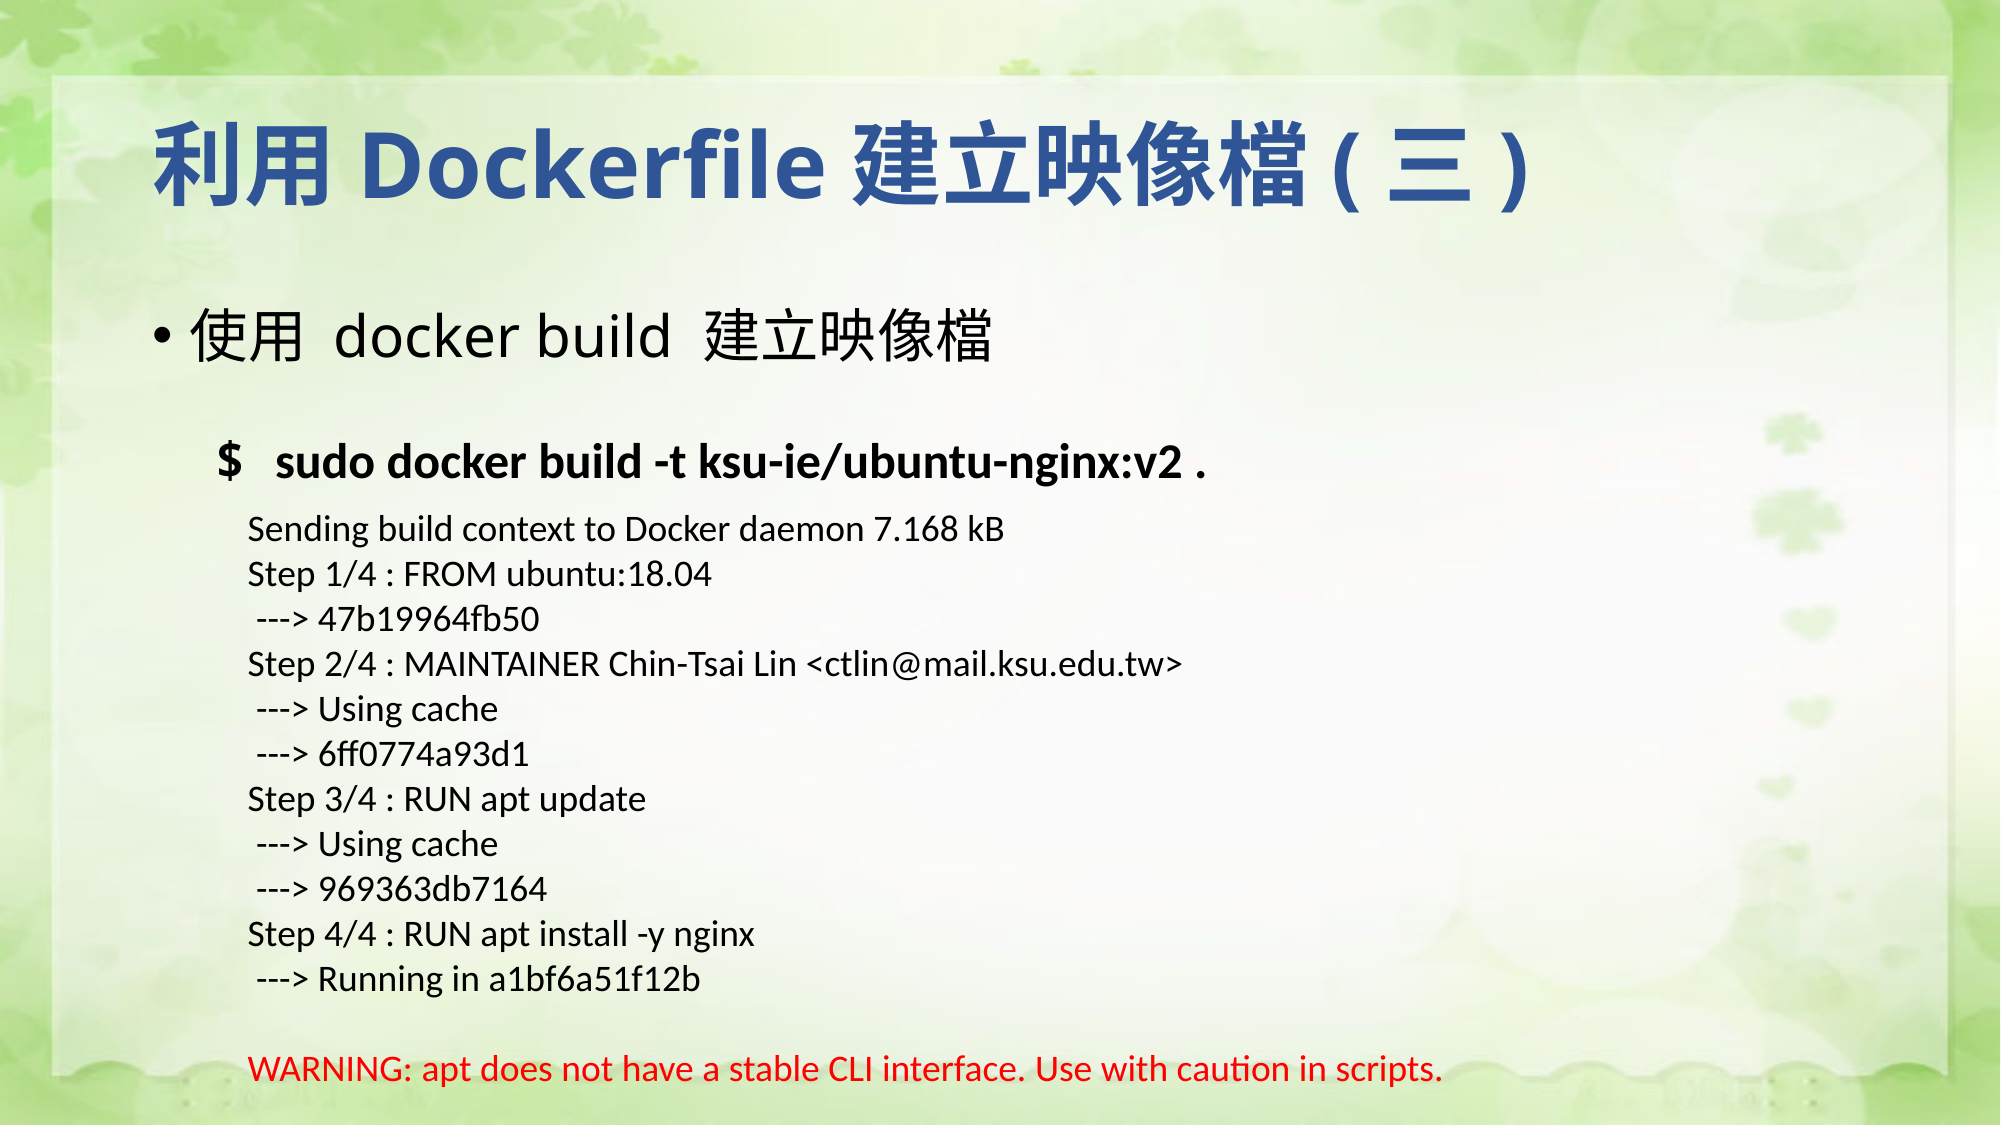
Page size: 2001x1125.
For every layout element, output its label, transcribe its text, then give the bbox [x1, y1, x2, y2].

text_box Sending build context to Docker daemon 7.168 kB Step 1/4 : FROM ubuntu:18.04 ---> 47b19964fb50 Step 2/4 : MAINTAINER Chin-Tsai Lin <ctlin@mail.ksu.edu.tw> ---> Using cache ---> 6ff0774a93d1 Step 3/4 : RUN apt update ---> Using cache ---> 969363db7164 Step 4/4 : RUN apt install -y nginx ---> Running in a1bf6a51f12b WARNING: apt does not have a stable CLI interface. Use with caution in scripts. [232, 496, 1647, 1097]
text_box $ sudo docker build -t ksu-ie/ubuntu-nginx:v2 . [200, 420, 1223, 496]
list 使用 docker build 建立映像檔 [137, 299, 1863, 1014]
title 利用Dockerfile建立映像檔(三) [137, 59, 1863, 278]
picture [0, 0, 2001, 1125]
